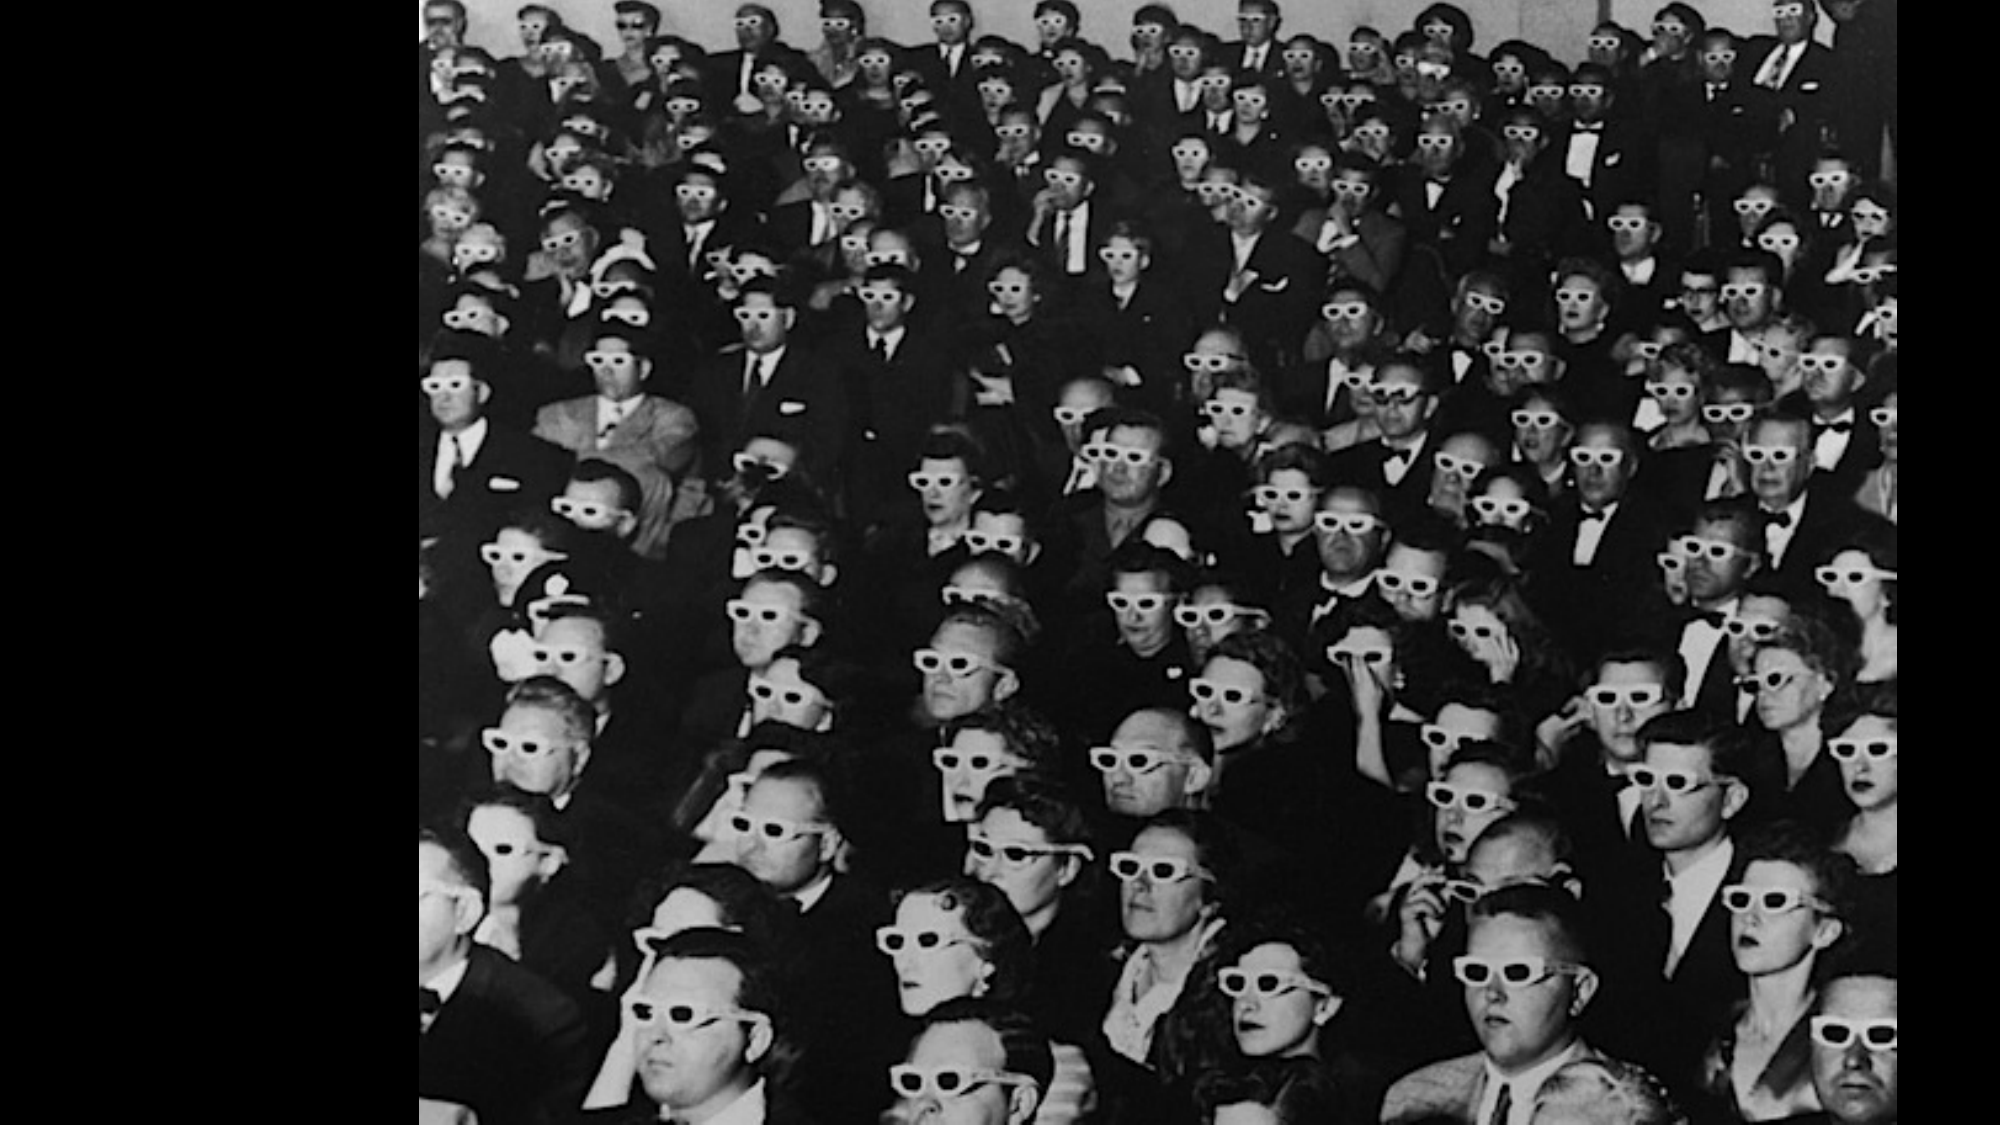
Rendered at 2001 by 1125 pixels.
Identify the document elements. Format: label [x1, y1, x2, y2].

picture [419, 0, 1897, 1125]
